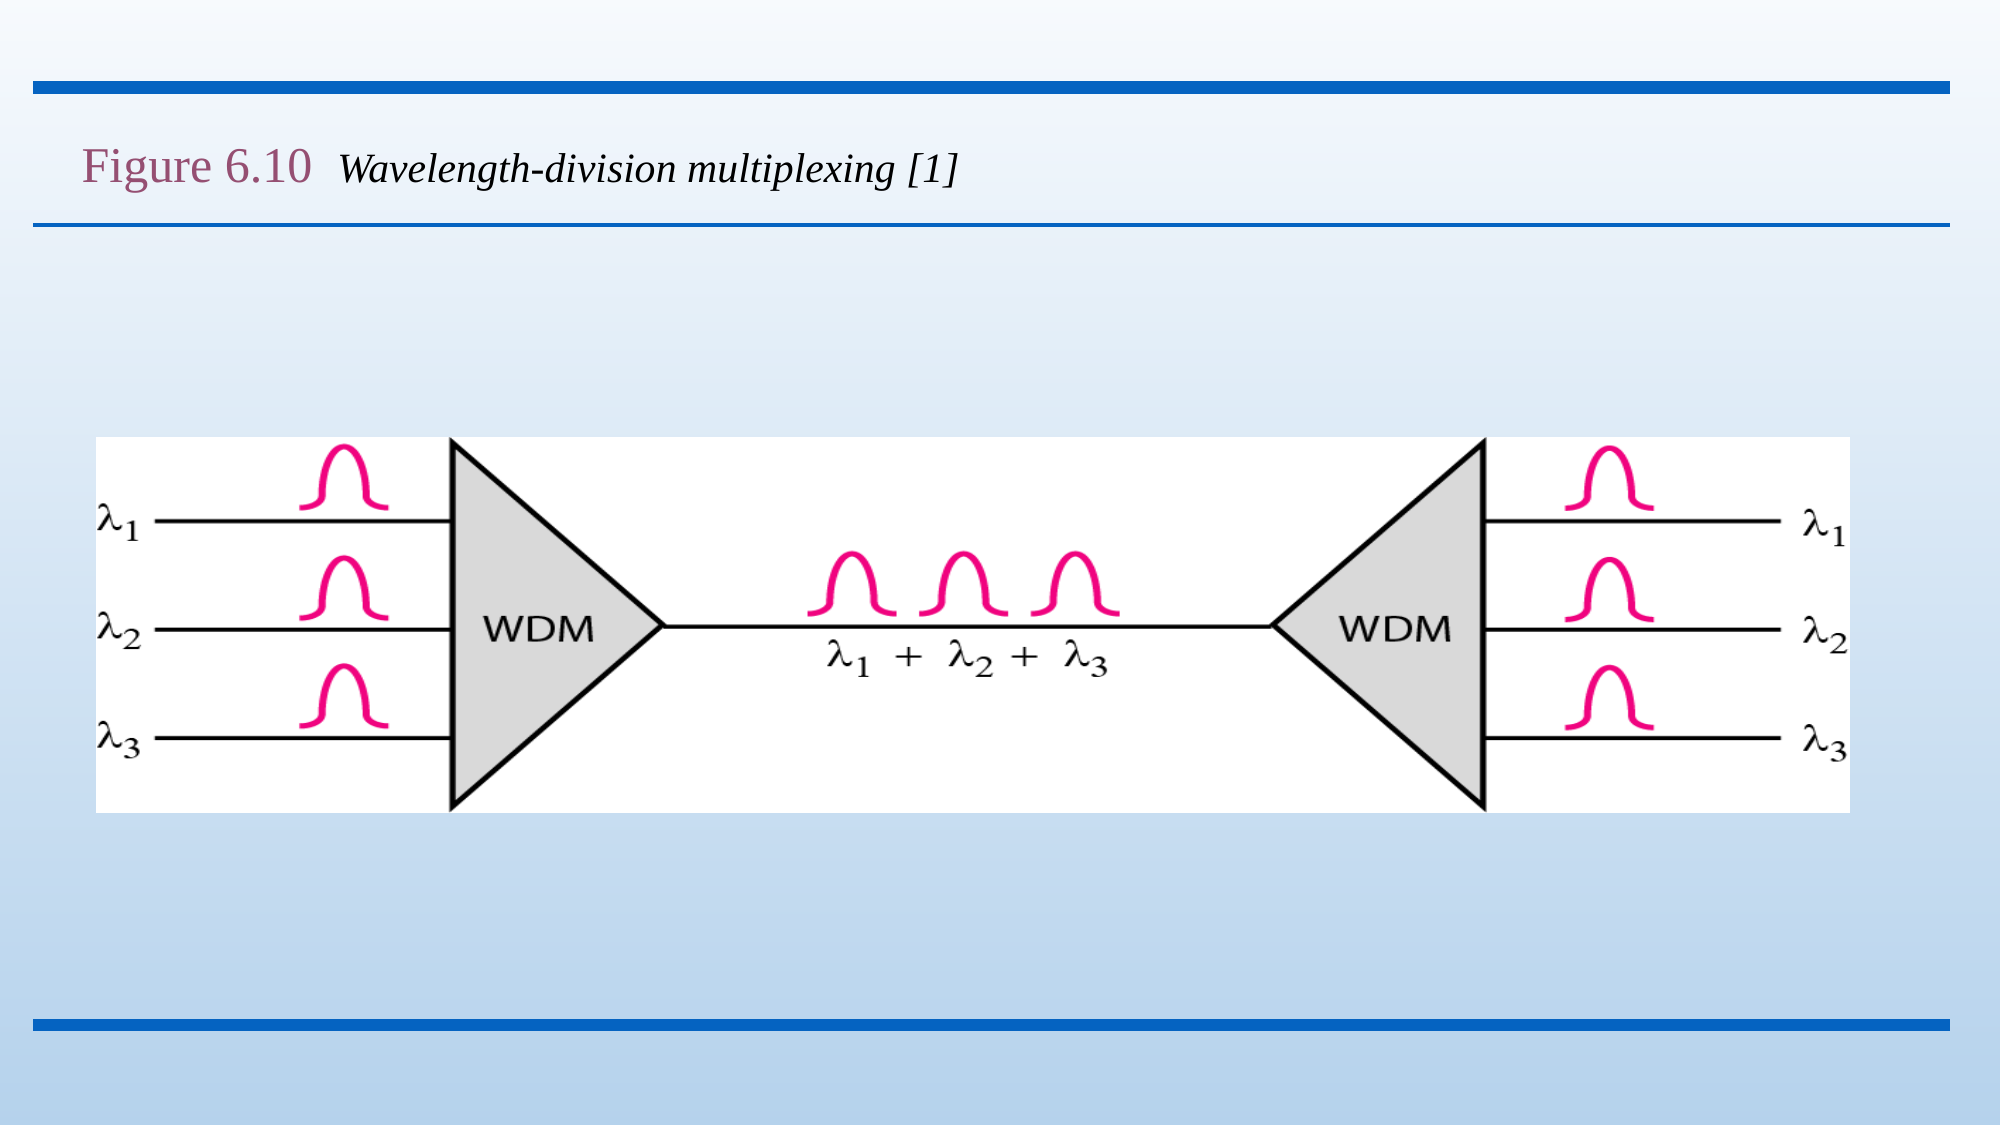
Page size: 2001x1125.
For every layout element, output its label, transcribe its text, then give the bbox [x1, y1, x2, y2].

picture [96, 437, 1851, 813]
text_box Figure 6.10 Wavelength-division multiplexing [1] [66, 124, 1104, 200]
